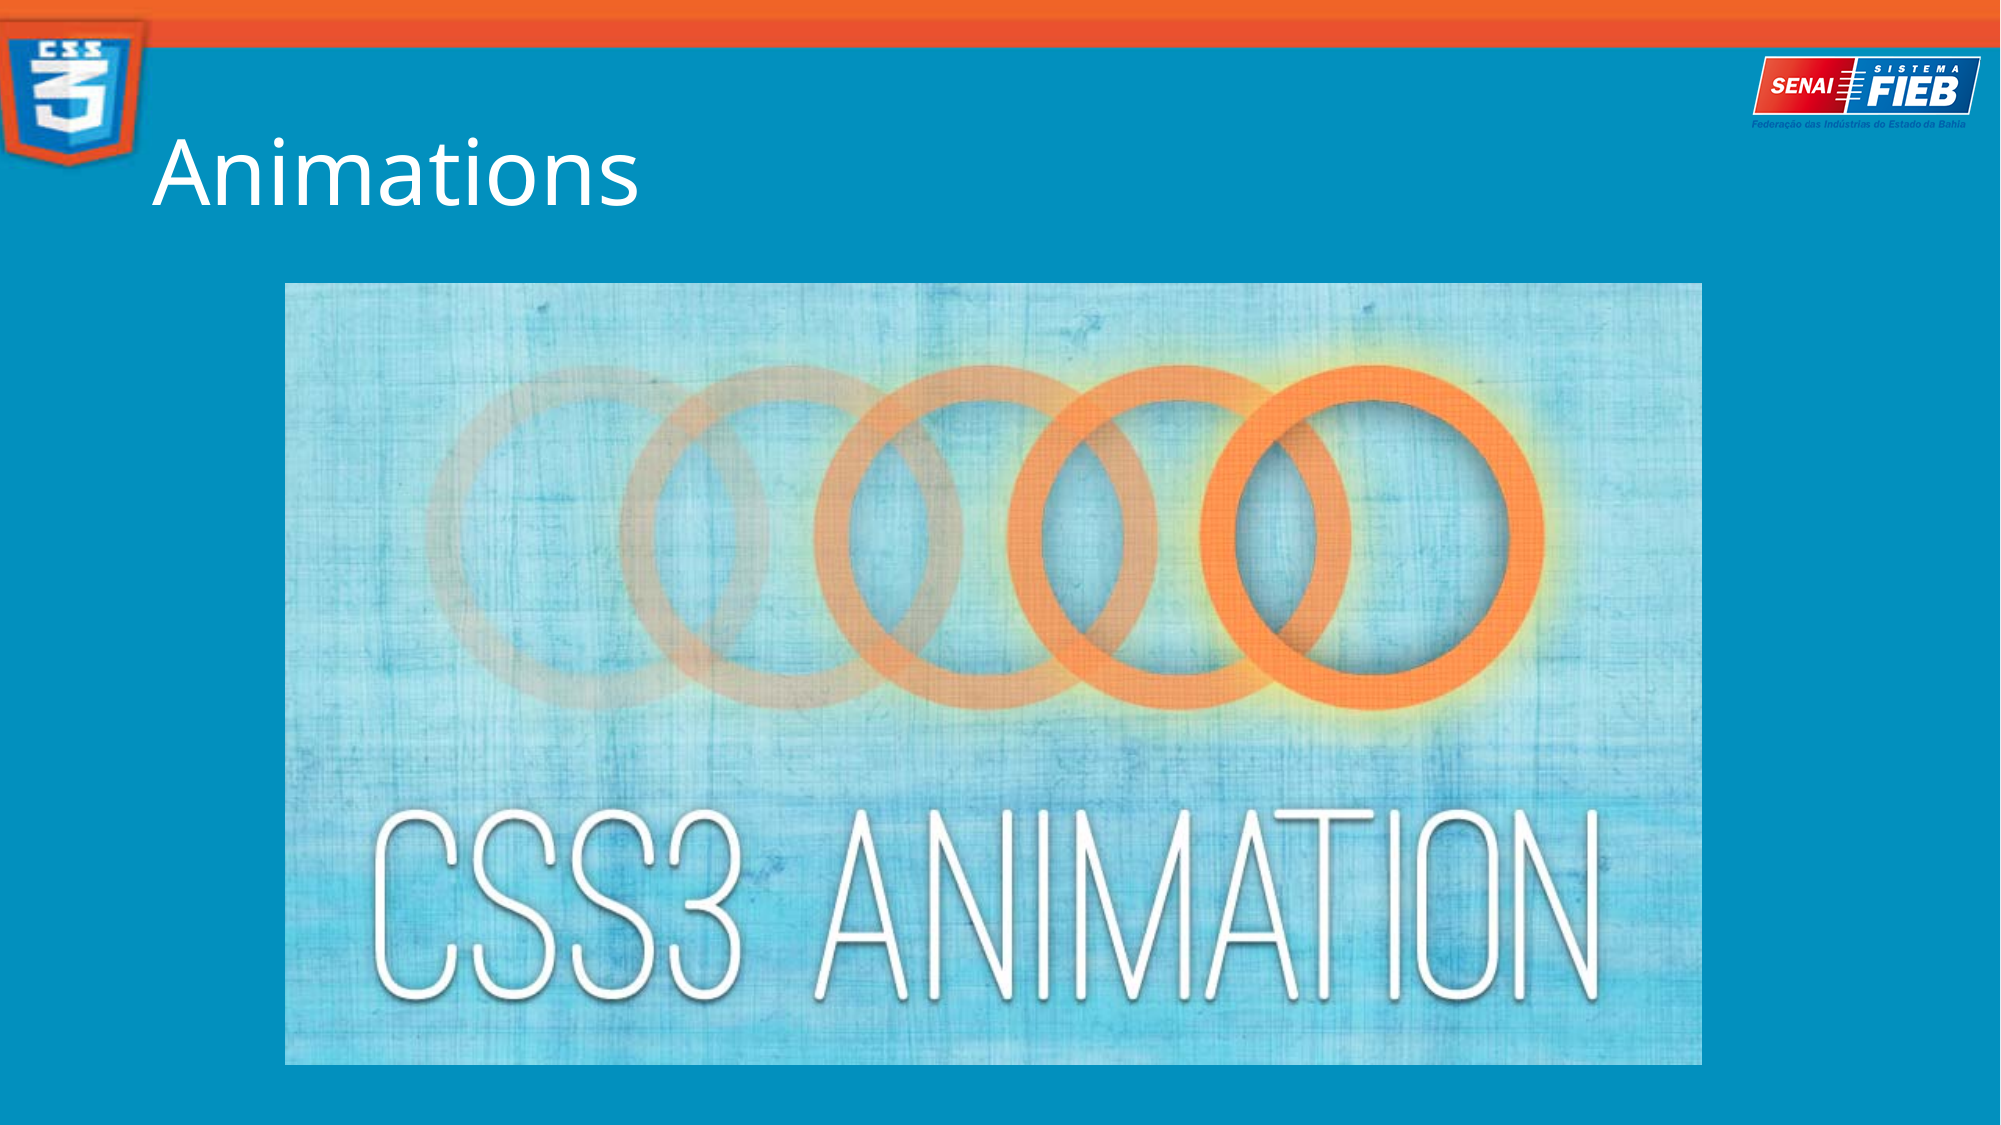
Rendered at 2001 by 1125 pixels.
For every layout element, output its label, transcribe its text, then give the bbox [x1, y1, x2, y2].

picture [1765, 57, 1980, 114]
text_box Animations [137, 59, 1863, 278]
picture [0, 0, 2001, 167]
picture [286, 284, 1701, 1064]
